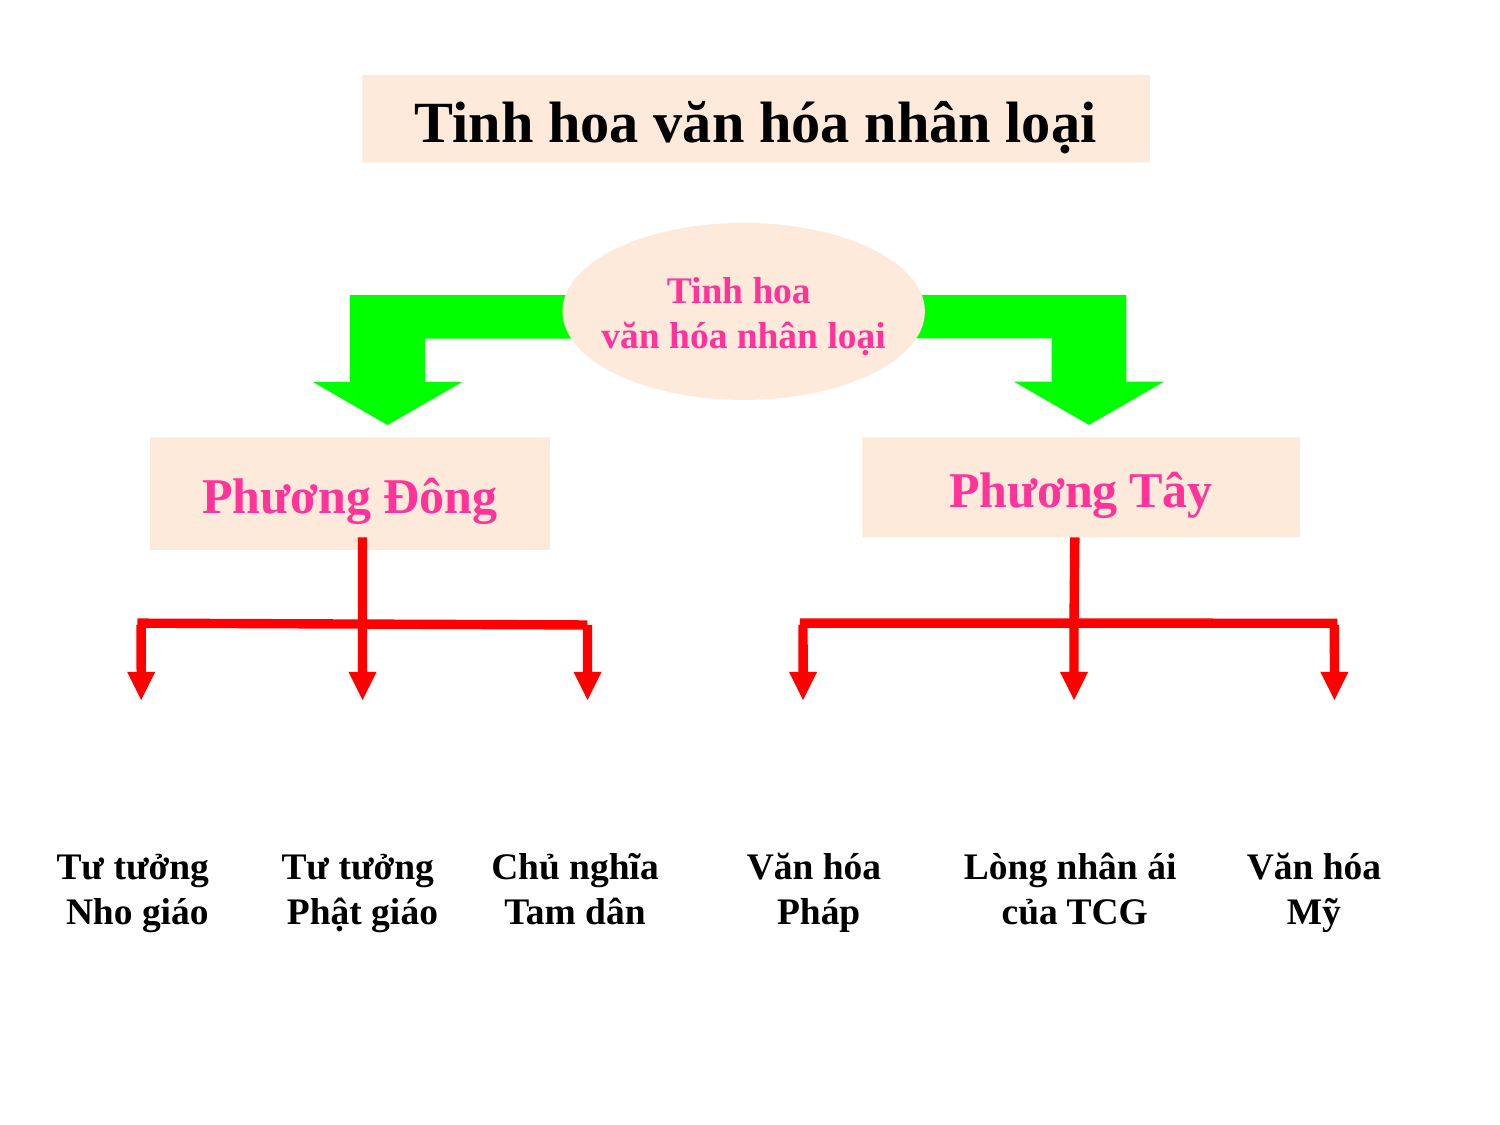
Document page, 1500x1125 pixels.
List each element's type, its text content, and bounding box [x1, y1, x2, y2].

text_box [799, 537, 1338, 701]
text_box Tinh hoa văn hóa nhân loại [360, 73, 1152, 164]
text_box Chủ nghĩa Tam dân [487, 725, 663, 1050]
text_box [137, 537, 588, 701]
text_box Tư tưởng Phật giáo [275, 725, 450, 1050]
text_box Văn hóa Mỹ [1224, 725, 1413, 1050]
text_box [312, 222, 1165, 426]
text_box Lòng nhân ái của TCG [962, 725, 1188, 1050]
text_box Văn hóa Pháp [712, 725, 925, 1050]
text_box Tư tưởng Nho giáo [50, 725, 225, 1050]
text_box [149, 437, 1301, 551]
